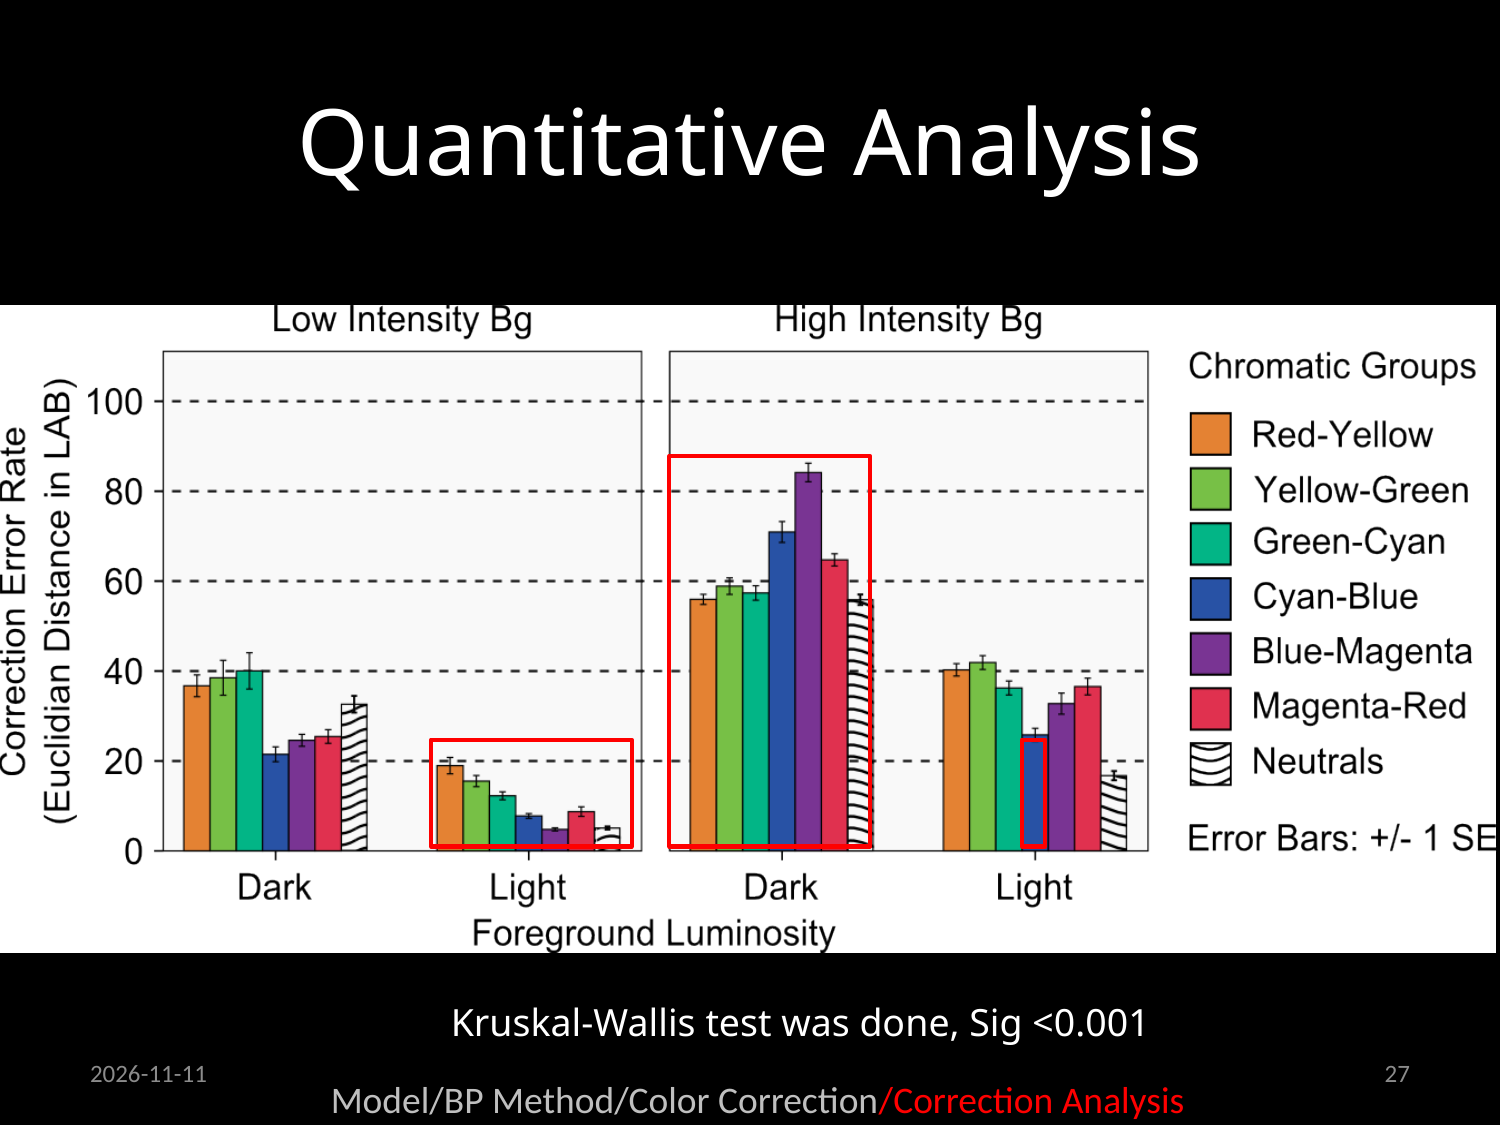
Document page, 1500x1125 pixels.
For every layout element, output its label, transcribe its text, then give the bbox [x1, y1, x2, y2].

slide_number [75, 1042, 425, 1103]
text_box Kruskal-Wallis test was done, Sig <0.001 [436, 991, 1166, 1052]
picture [0, 304, 1497, 954]
text_box Model/BP Method/Color Correction/Correction Analysis [316, 1068, 1200, 1125]
title Quantitative Analysis [75, 45, 1425, 233]
slide_number 27 [1074, 1042, 1425, 1103]
